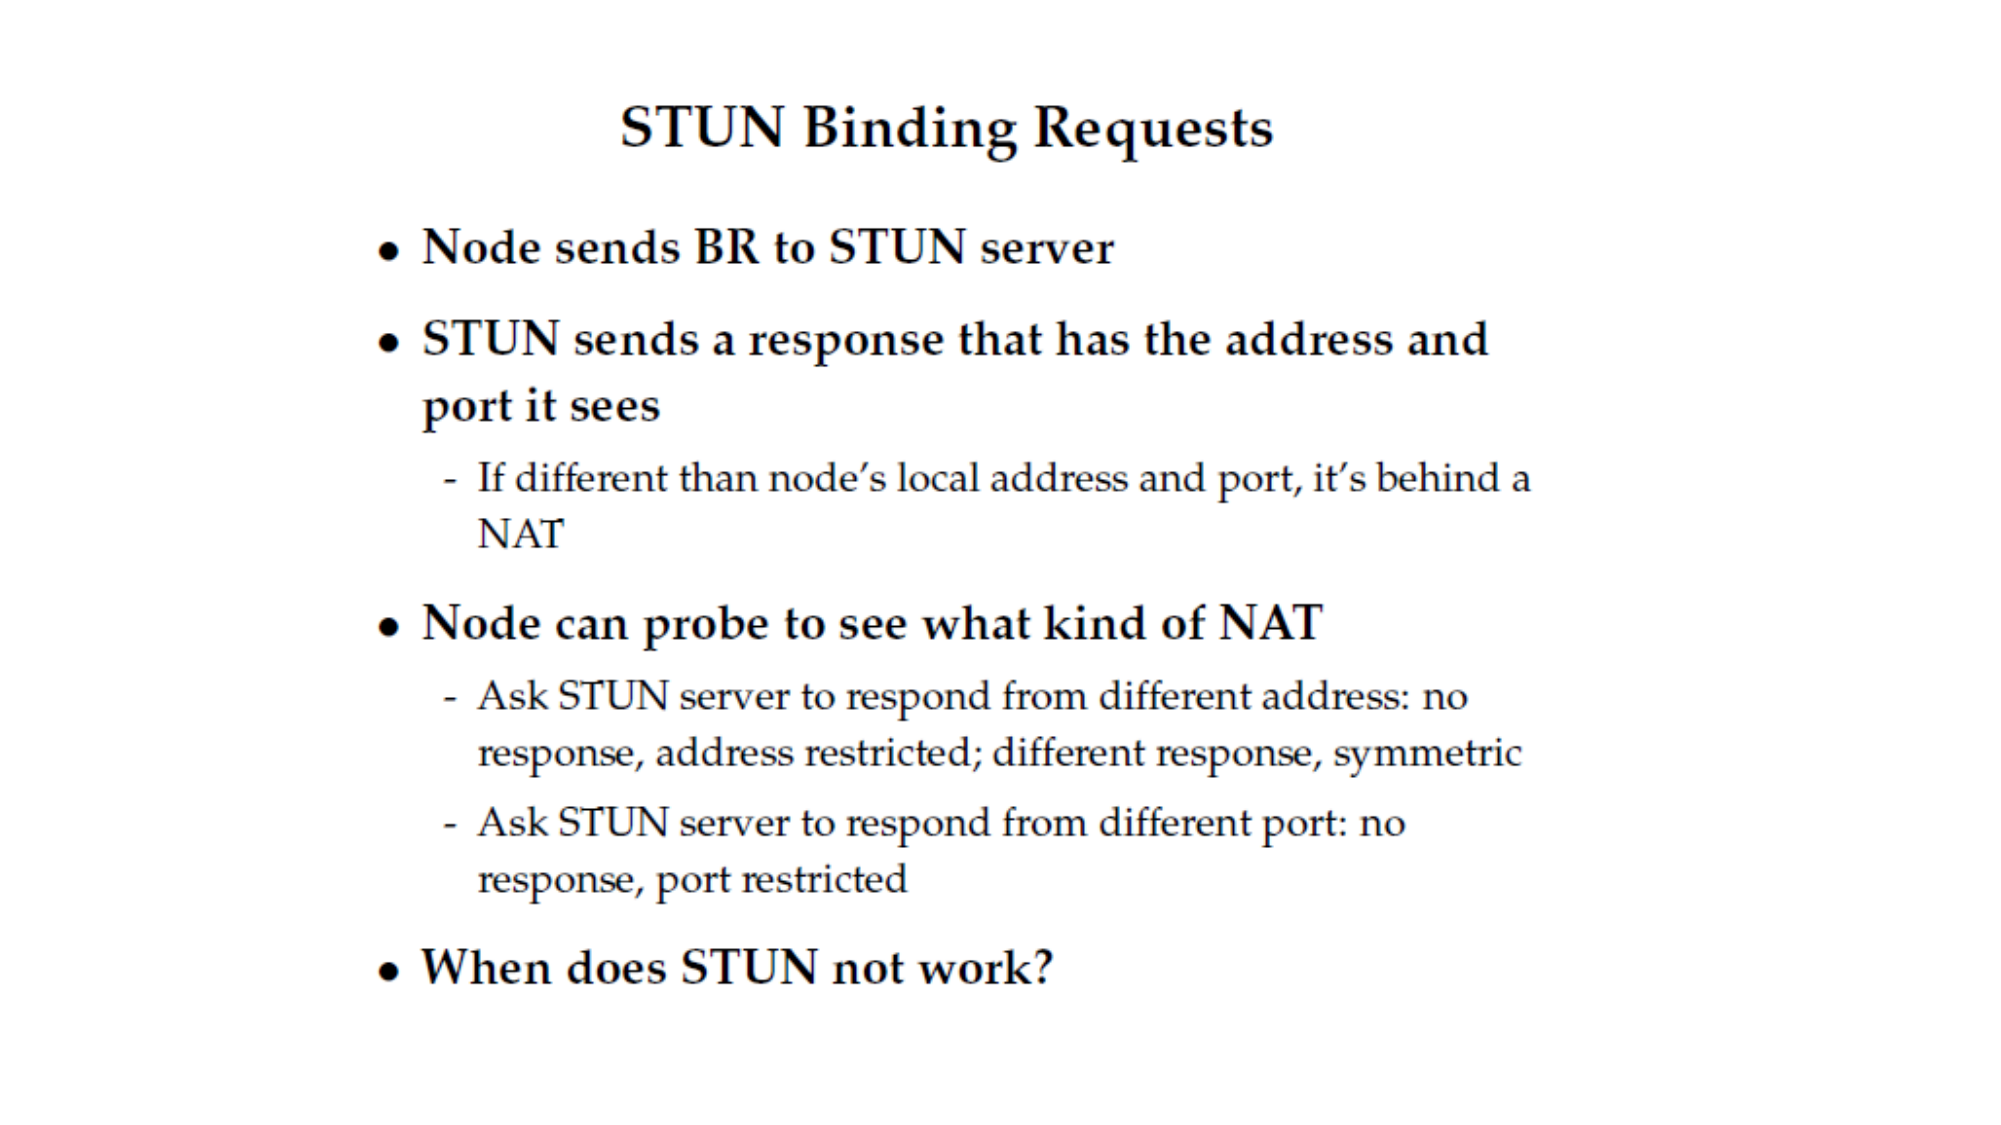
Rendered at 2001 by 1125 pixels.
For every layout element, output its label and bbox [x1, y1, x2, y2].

picture [327, 40, 1648, 1066]
